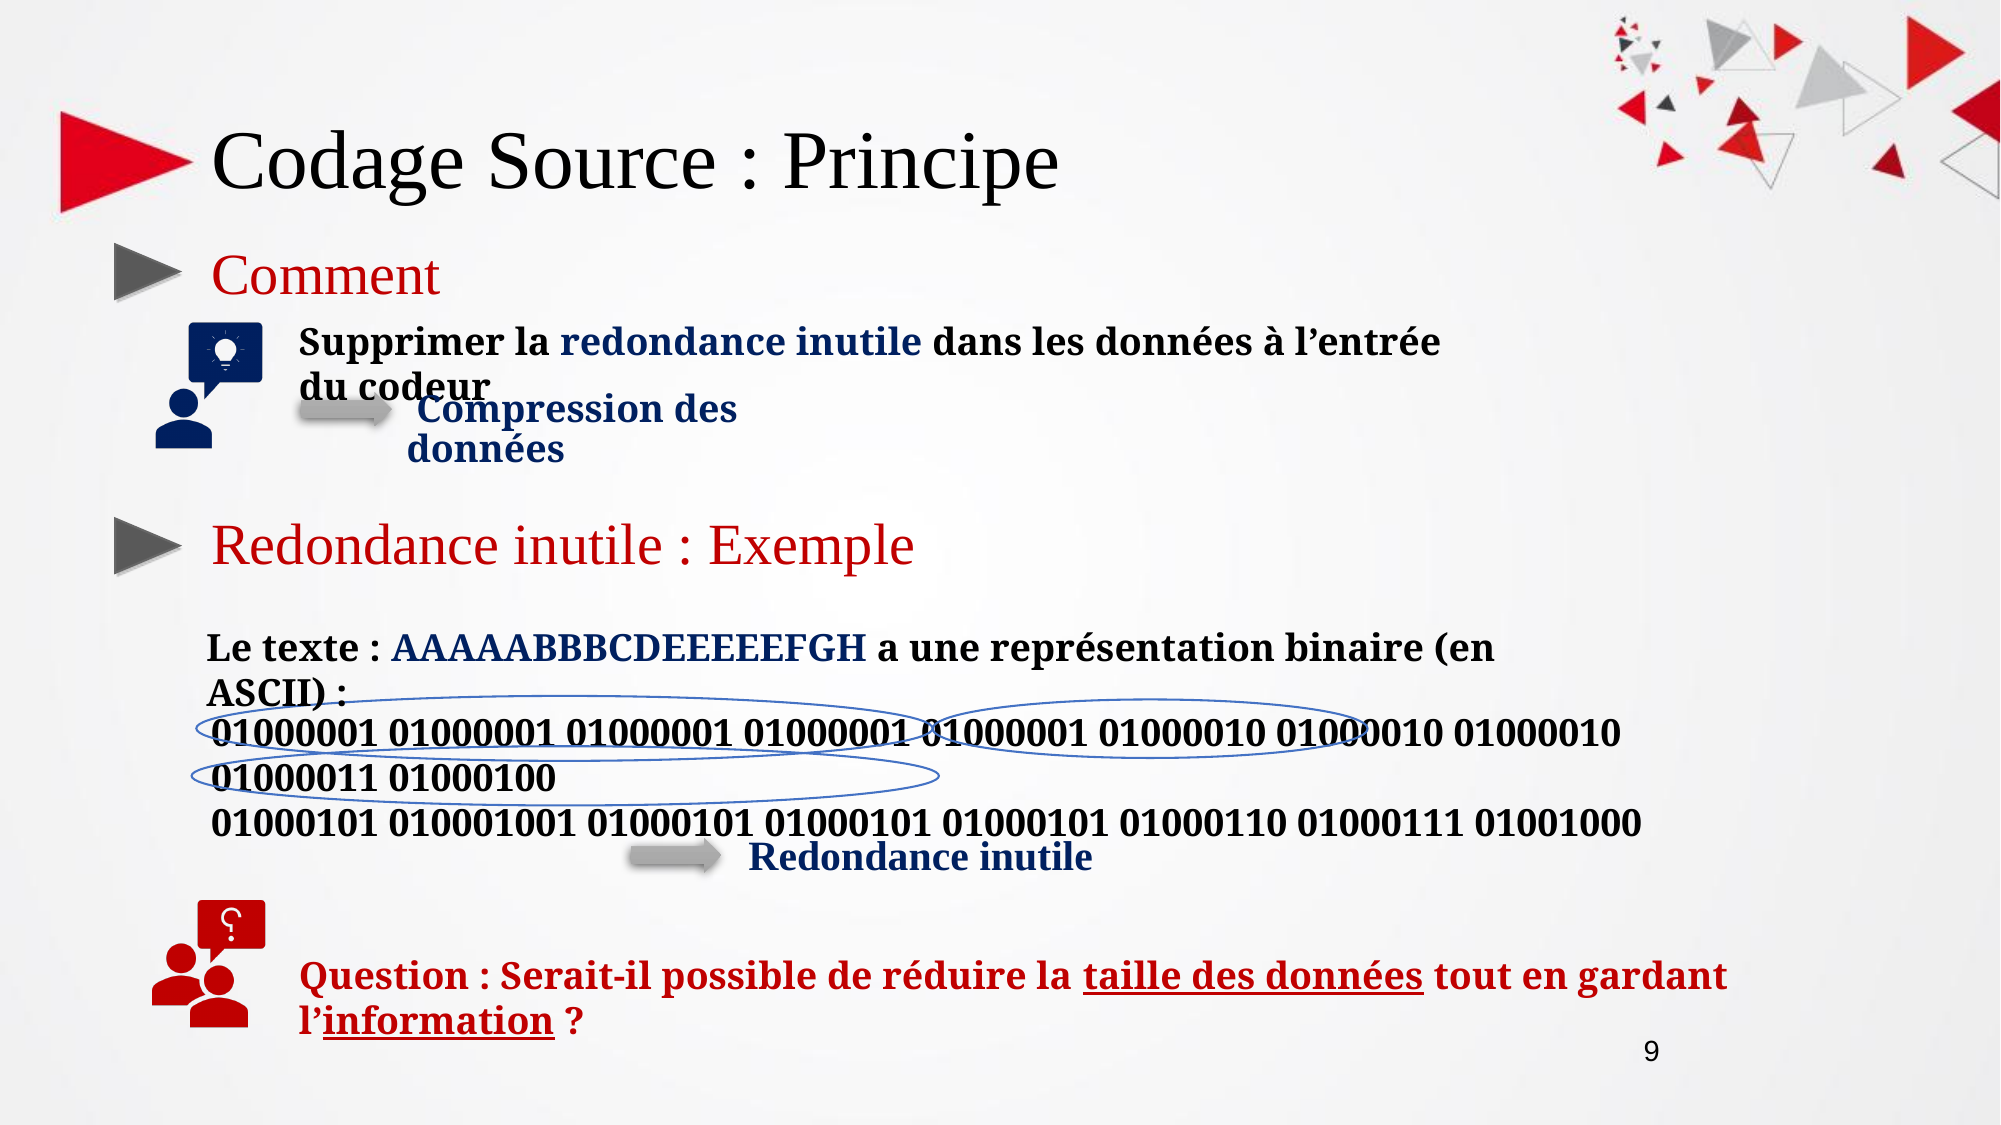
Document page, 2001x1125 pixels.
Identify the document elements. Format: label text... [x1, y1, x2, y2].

text_box [115, 244, 180, 299]
text_box Le texte : AAAAABBBCDEEEEEFGH a une représentation binaire (en ASCII) : [191, 616, 1530, 677]
text_box Comment [196, 229, 1472, 310]
list Redondance inutile [733, 826, 1222, 902]
text_box [115, 518, 180, 573]
text_box Codage Source : Principe [196, 68, 1547, 256]
text_box [196, 695, 933, 753]
text_box 9 [1325, 1024, 1675, 1103]
text_box Question : Serait-il possible de réduire la taille des données tout en gardant l’information ? [290, 944, 1755, 1005]
text_box [191, 746, 939, 806]
text_box [631, 837, 722, 873]
text_box Supprimer la redondance inutile dans les données à l’entrée du codeur [287, 310, 1477, 372]
text_box Compression des données [391, 382, 853, 439]
text_box Redondance inutile : Exemple [196, 499, 1472, 592]
picture [0, 0, 2001, 1125]
text_box [301, 391, 392, 427]
text_box 01000001 01000001 01000001 01000001 01000001 01000010 01000010 01000010 01000011 01000100 01000101 010001001 01000101 01000101 01000101 01000110 01000111 01001000 [196, 701, 1682, 808]
text_box [932, 699, 1368, 758]
